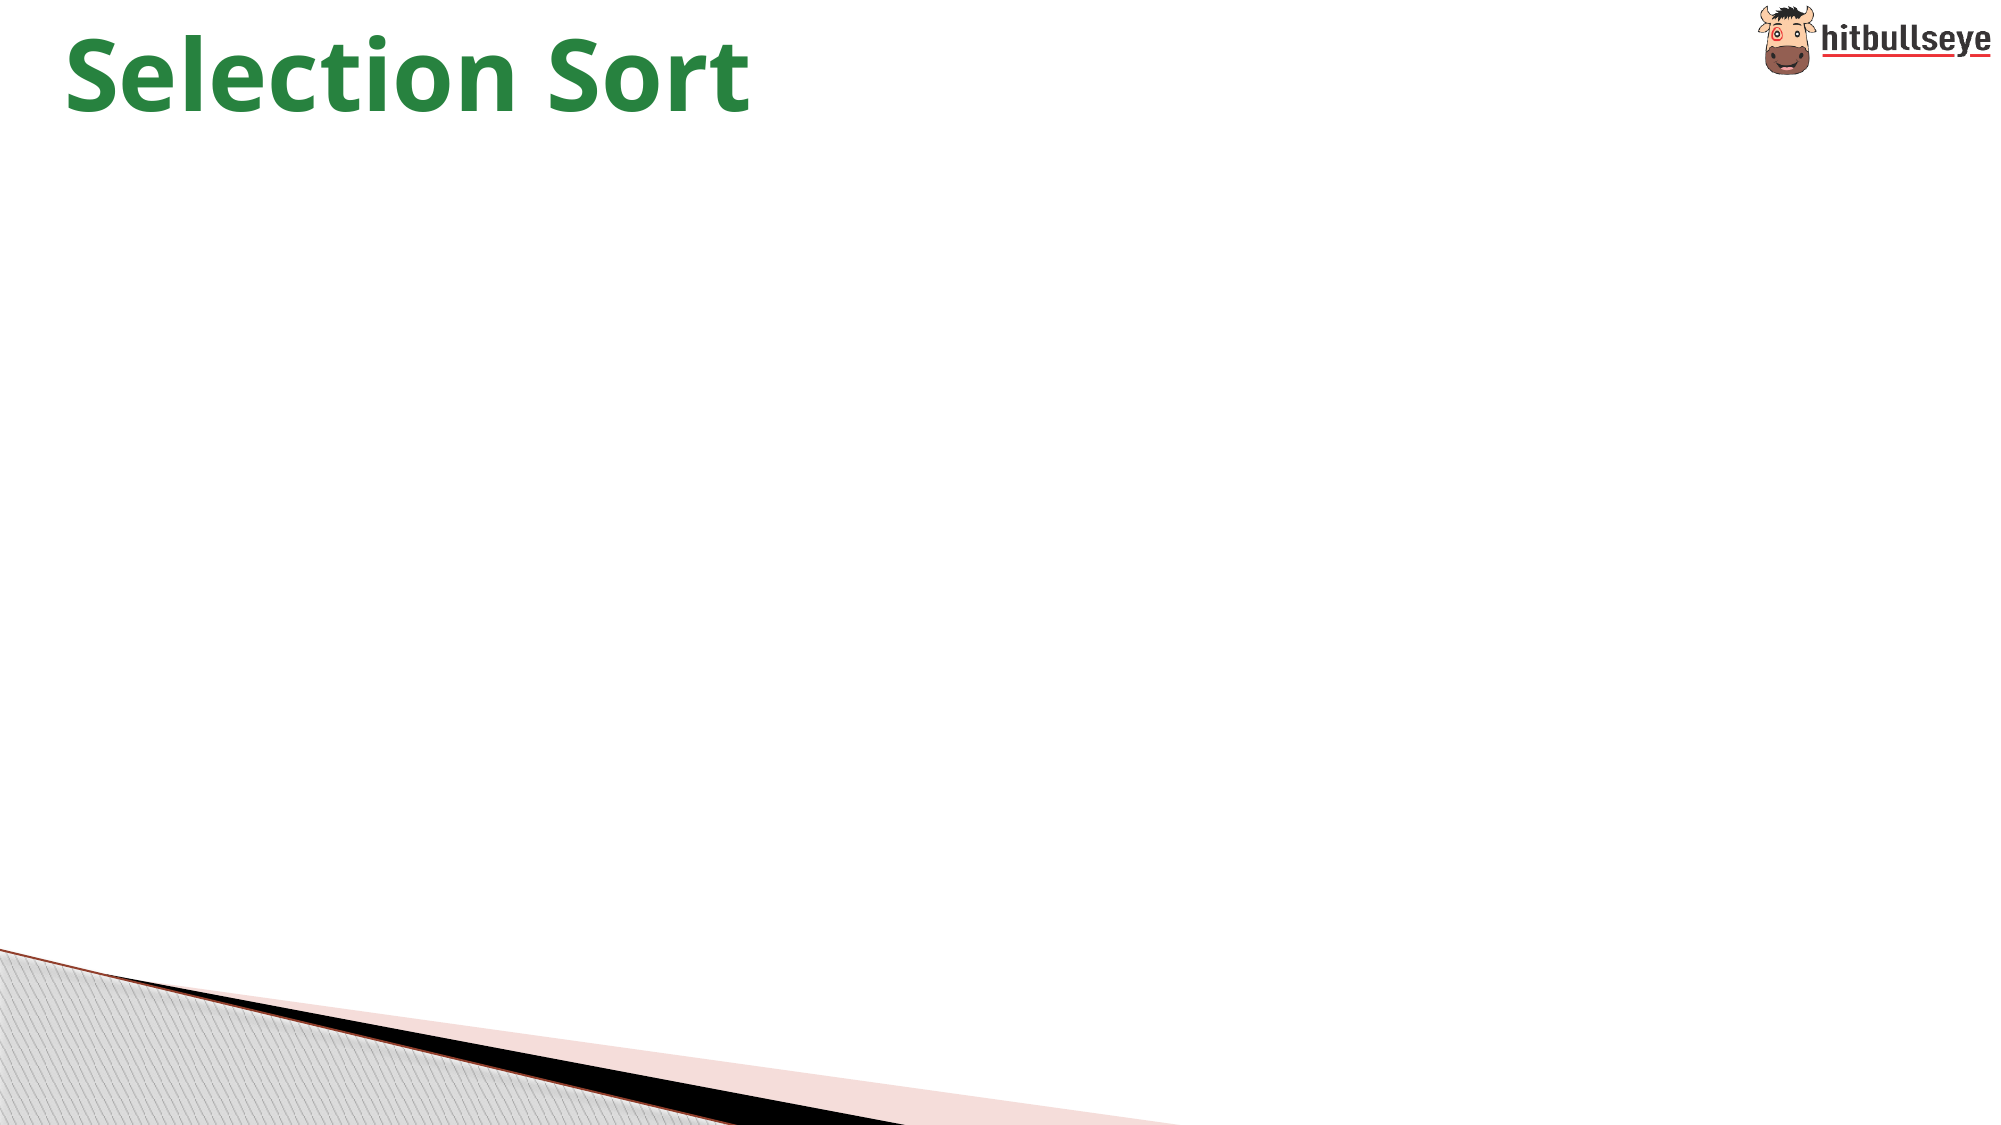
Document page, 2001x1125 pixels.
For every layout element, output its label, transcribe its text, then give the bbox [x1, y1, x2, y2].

text_box Selection Sort [49, 3, 1951, 139]
picture [1748, 0, 2000, 81]
